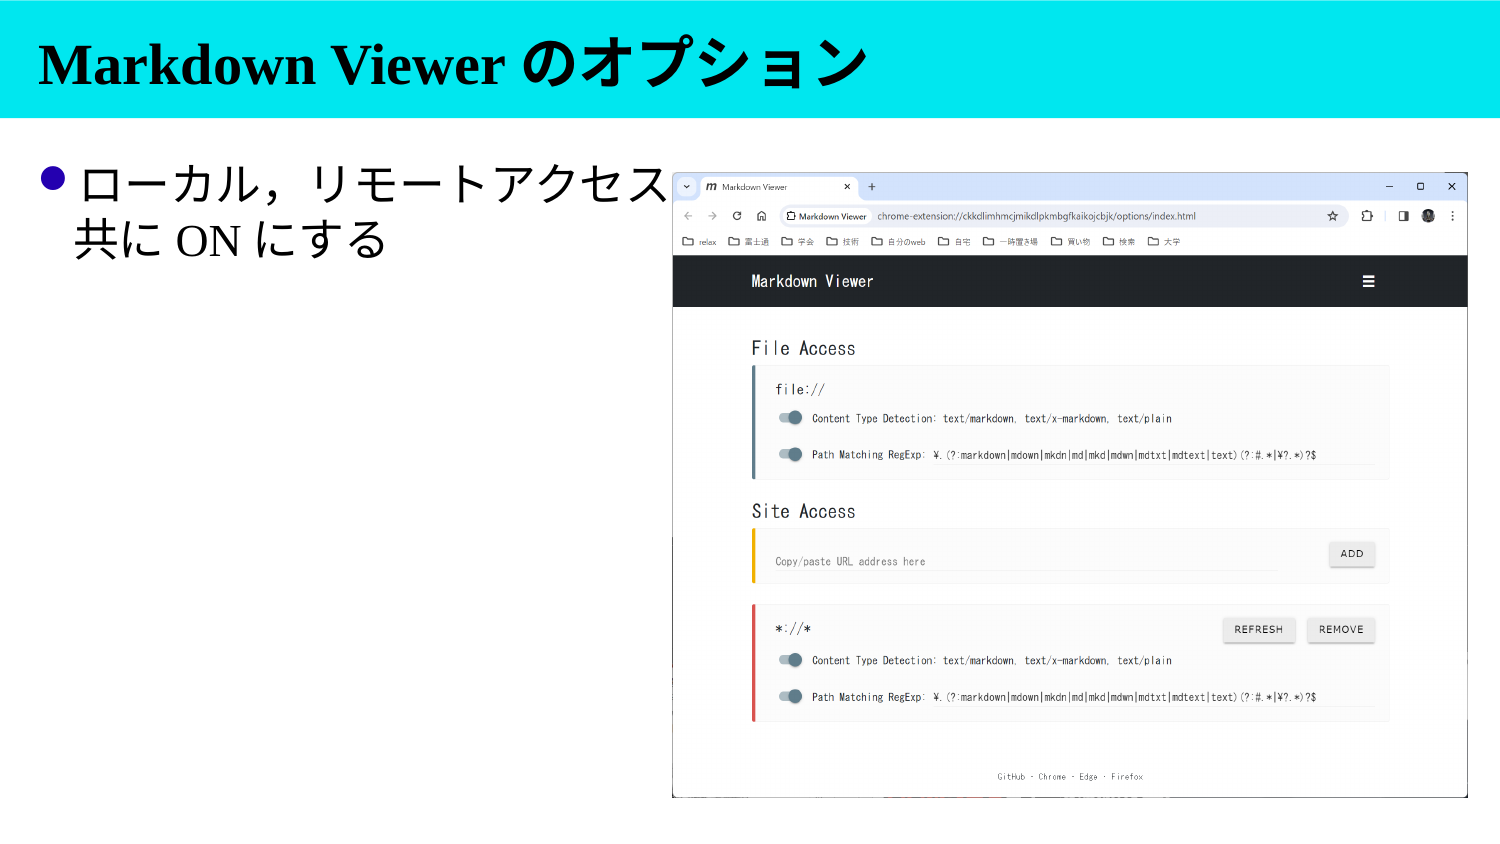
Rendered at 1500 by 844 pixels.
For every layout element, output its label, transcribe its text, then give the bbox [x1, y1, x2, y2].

picture [672, 172, 1468, 798]
title Markdown Viewerのオプション [38, 0, 1136, 113]
list ローカル，リモートアクセス 共にONにする [37, 155, 713, 778]
